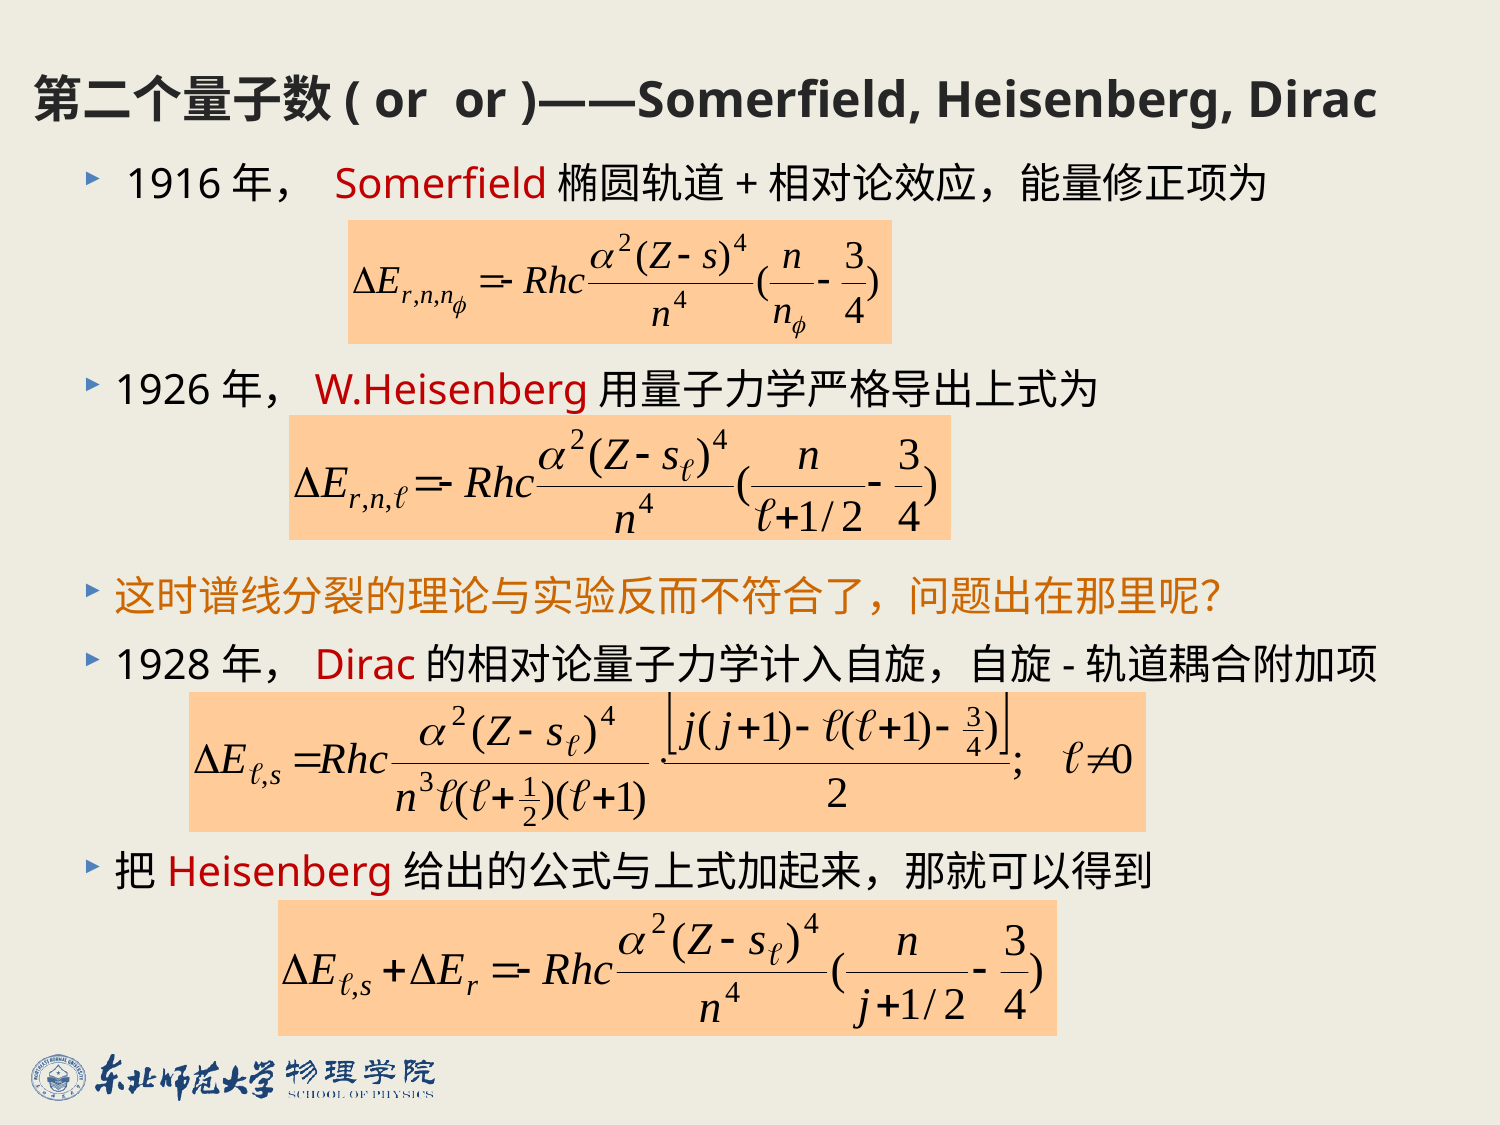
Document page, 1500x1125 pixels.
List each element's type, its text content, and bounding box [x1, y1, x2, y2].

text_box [348, 219, 892, 345]
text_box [289, 414, 951, 541]
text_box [277, 899, 1058, 1036]
picture [20, 1054, 440, 1101]
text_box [188, 692, 1146, 833]
list 1916年， Somerfield椭圆轨道+相对论效应，能量修正项为 1926年，W.Heisenberg用量子力学严格导出上式为 这时谱线分裂的理论与实验反而不符合了，问题出在那里呢？ 1928年，Dirac的相对论量子力学计入自旋，自旋-轨道耦合附加项 把Heisenberg给出的公式与上式加起来，那就可以得到 [55, 149, 1406, 892]
